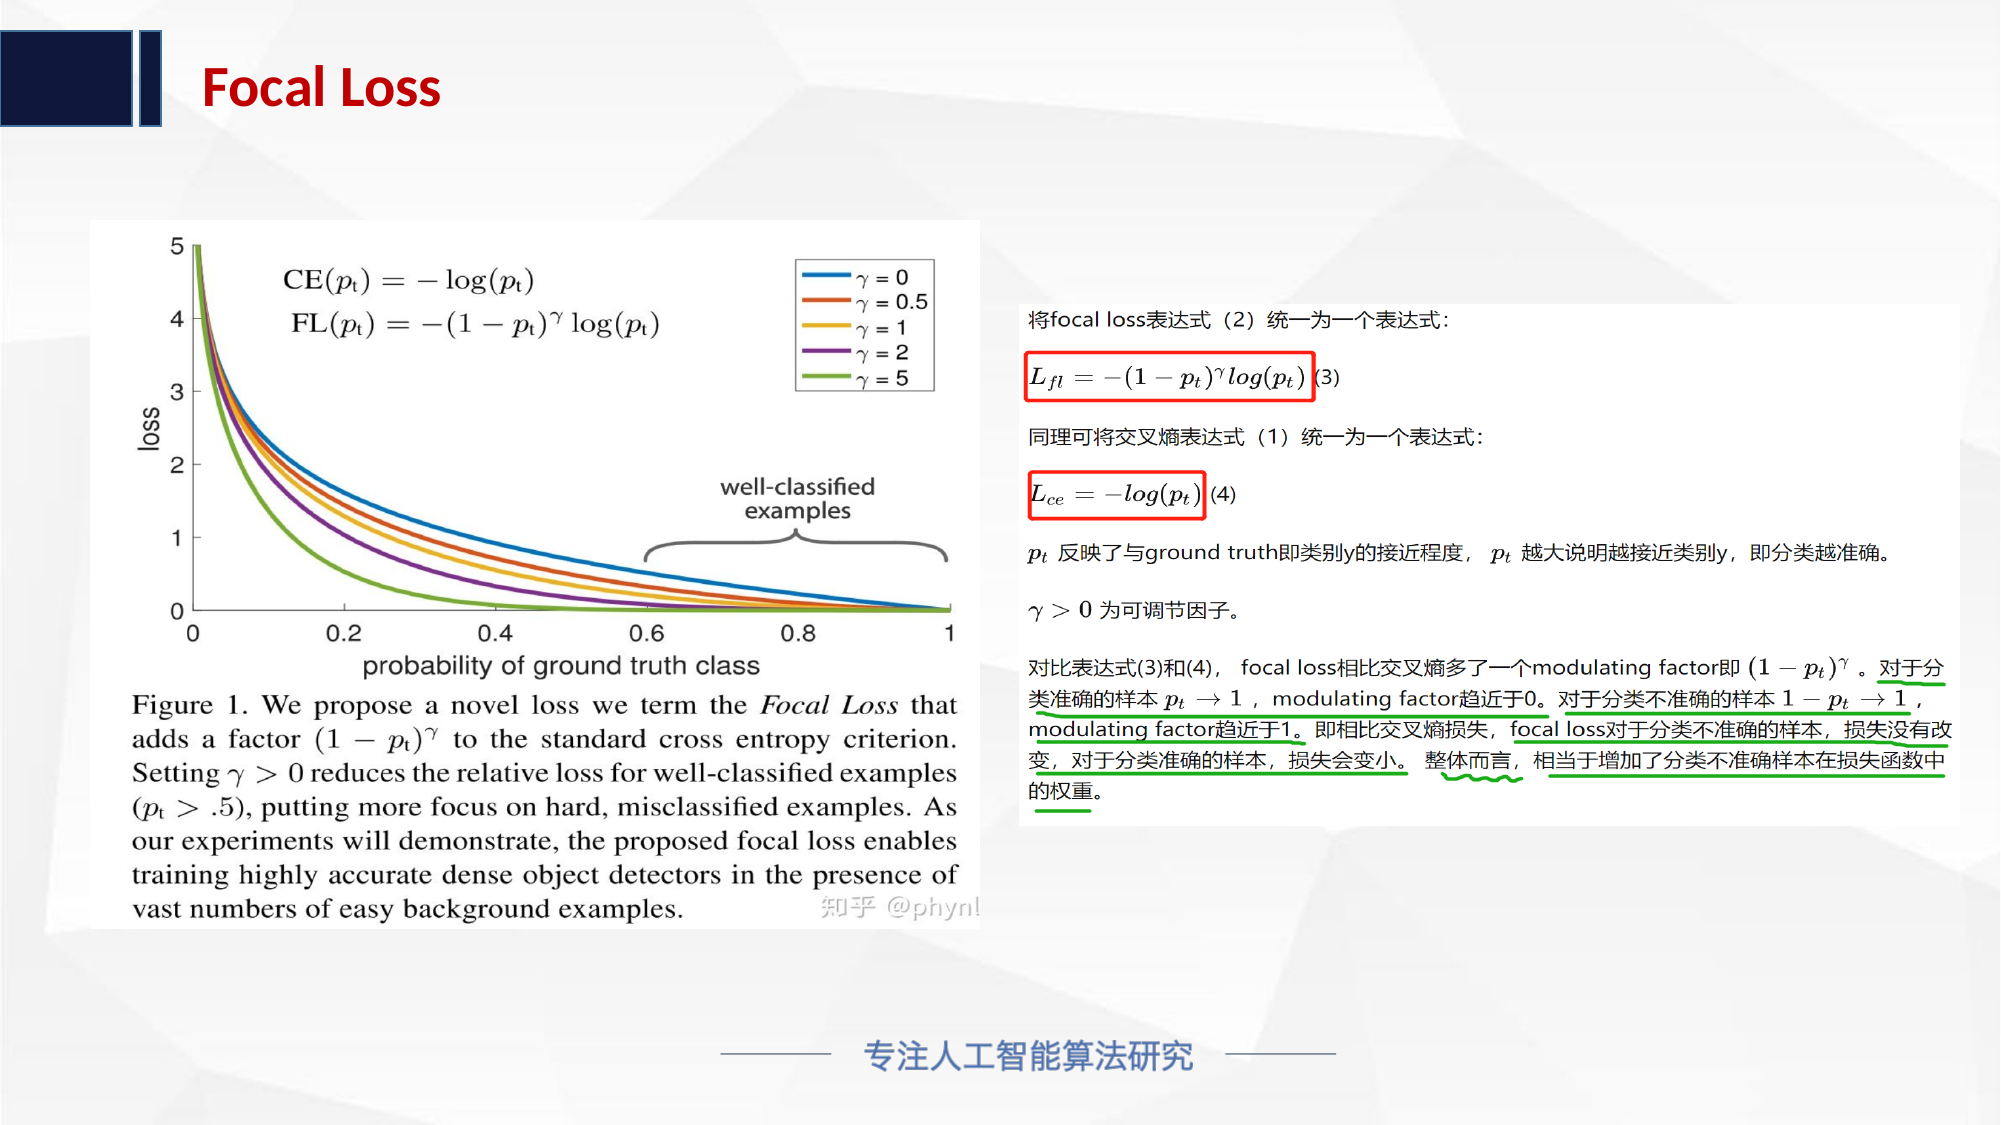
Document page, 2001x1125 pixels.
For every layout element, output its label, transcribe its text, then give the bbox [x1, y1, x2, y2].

text_box Focal Loss [188, 40, 980, 126]
picture [0, 0, 2001, 1125]
text_box [0, 30, 133, 127]
text_box [139, 30, 162, 127]
